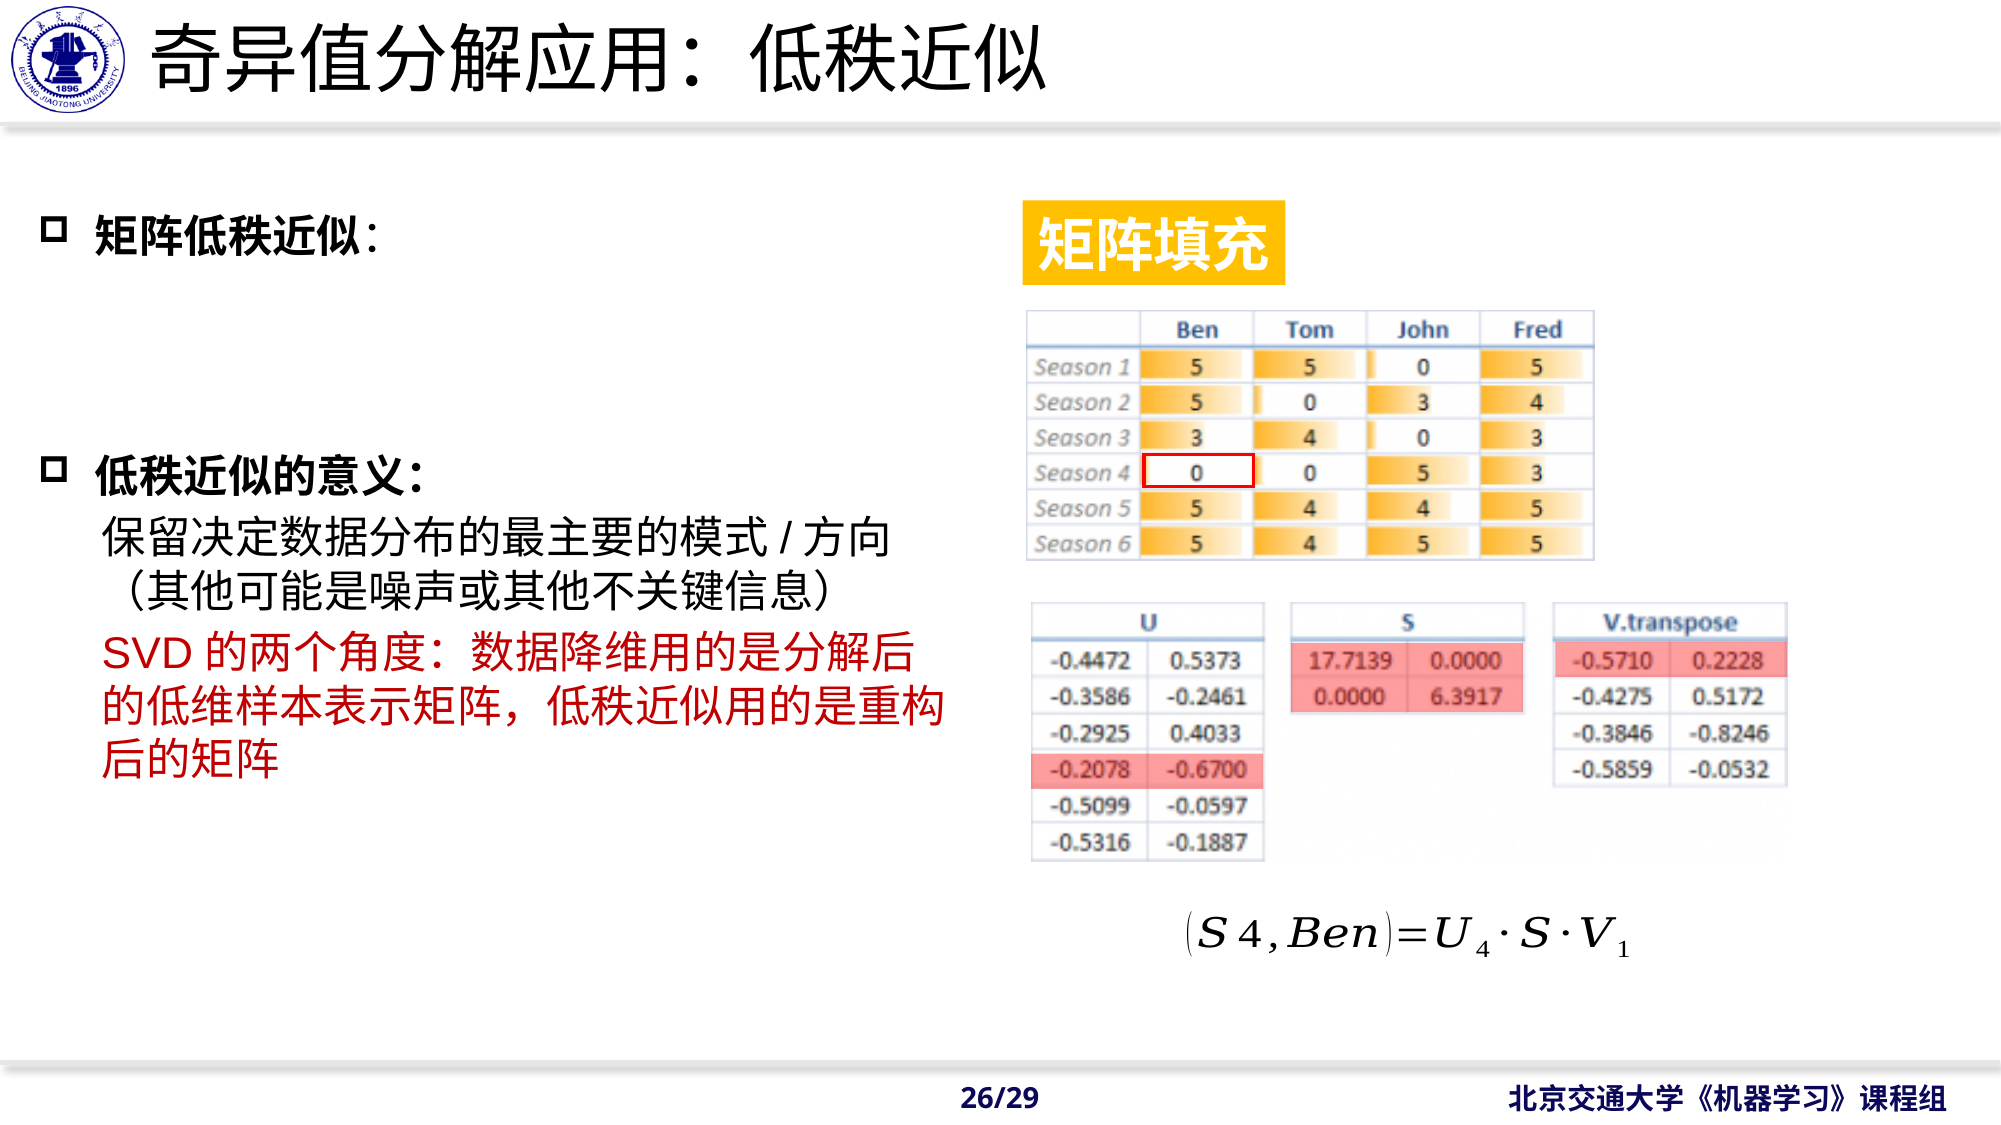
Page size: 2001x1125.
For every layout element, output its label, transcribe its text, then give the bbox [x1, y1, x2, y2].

text_box 低秩近似的意义： 保留决定数据分布的最主要的模式/方向（其他可能是噪声或其他不关键信息） SVD的两个角度：数据降维用的是分解后的低维样本表示矩阵，低秩近似用的是重构后的矩阵 [23, 440, 969, 792]
picture [1026, 310, 1595, 561]
picture [11, 6, 125, 113]
title 奇异值分解应用：低秩近似 [133, 12, 1560, 113]
picture [1031, 602, 1788, 862]
text_box 矩阵填充 [1022, 200, 1286, 285]
